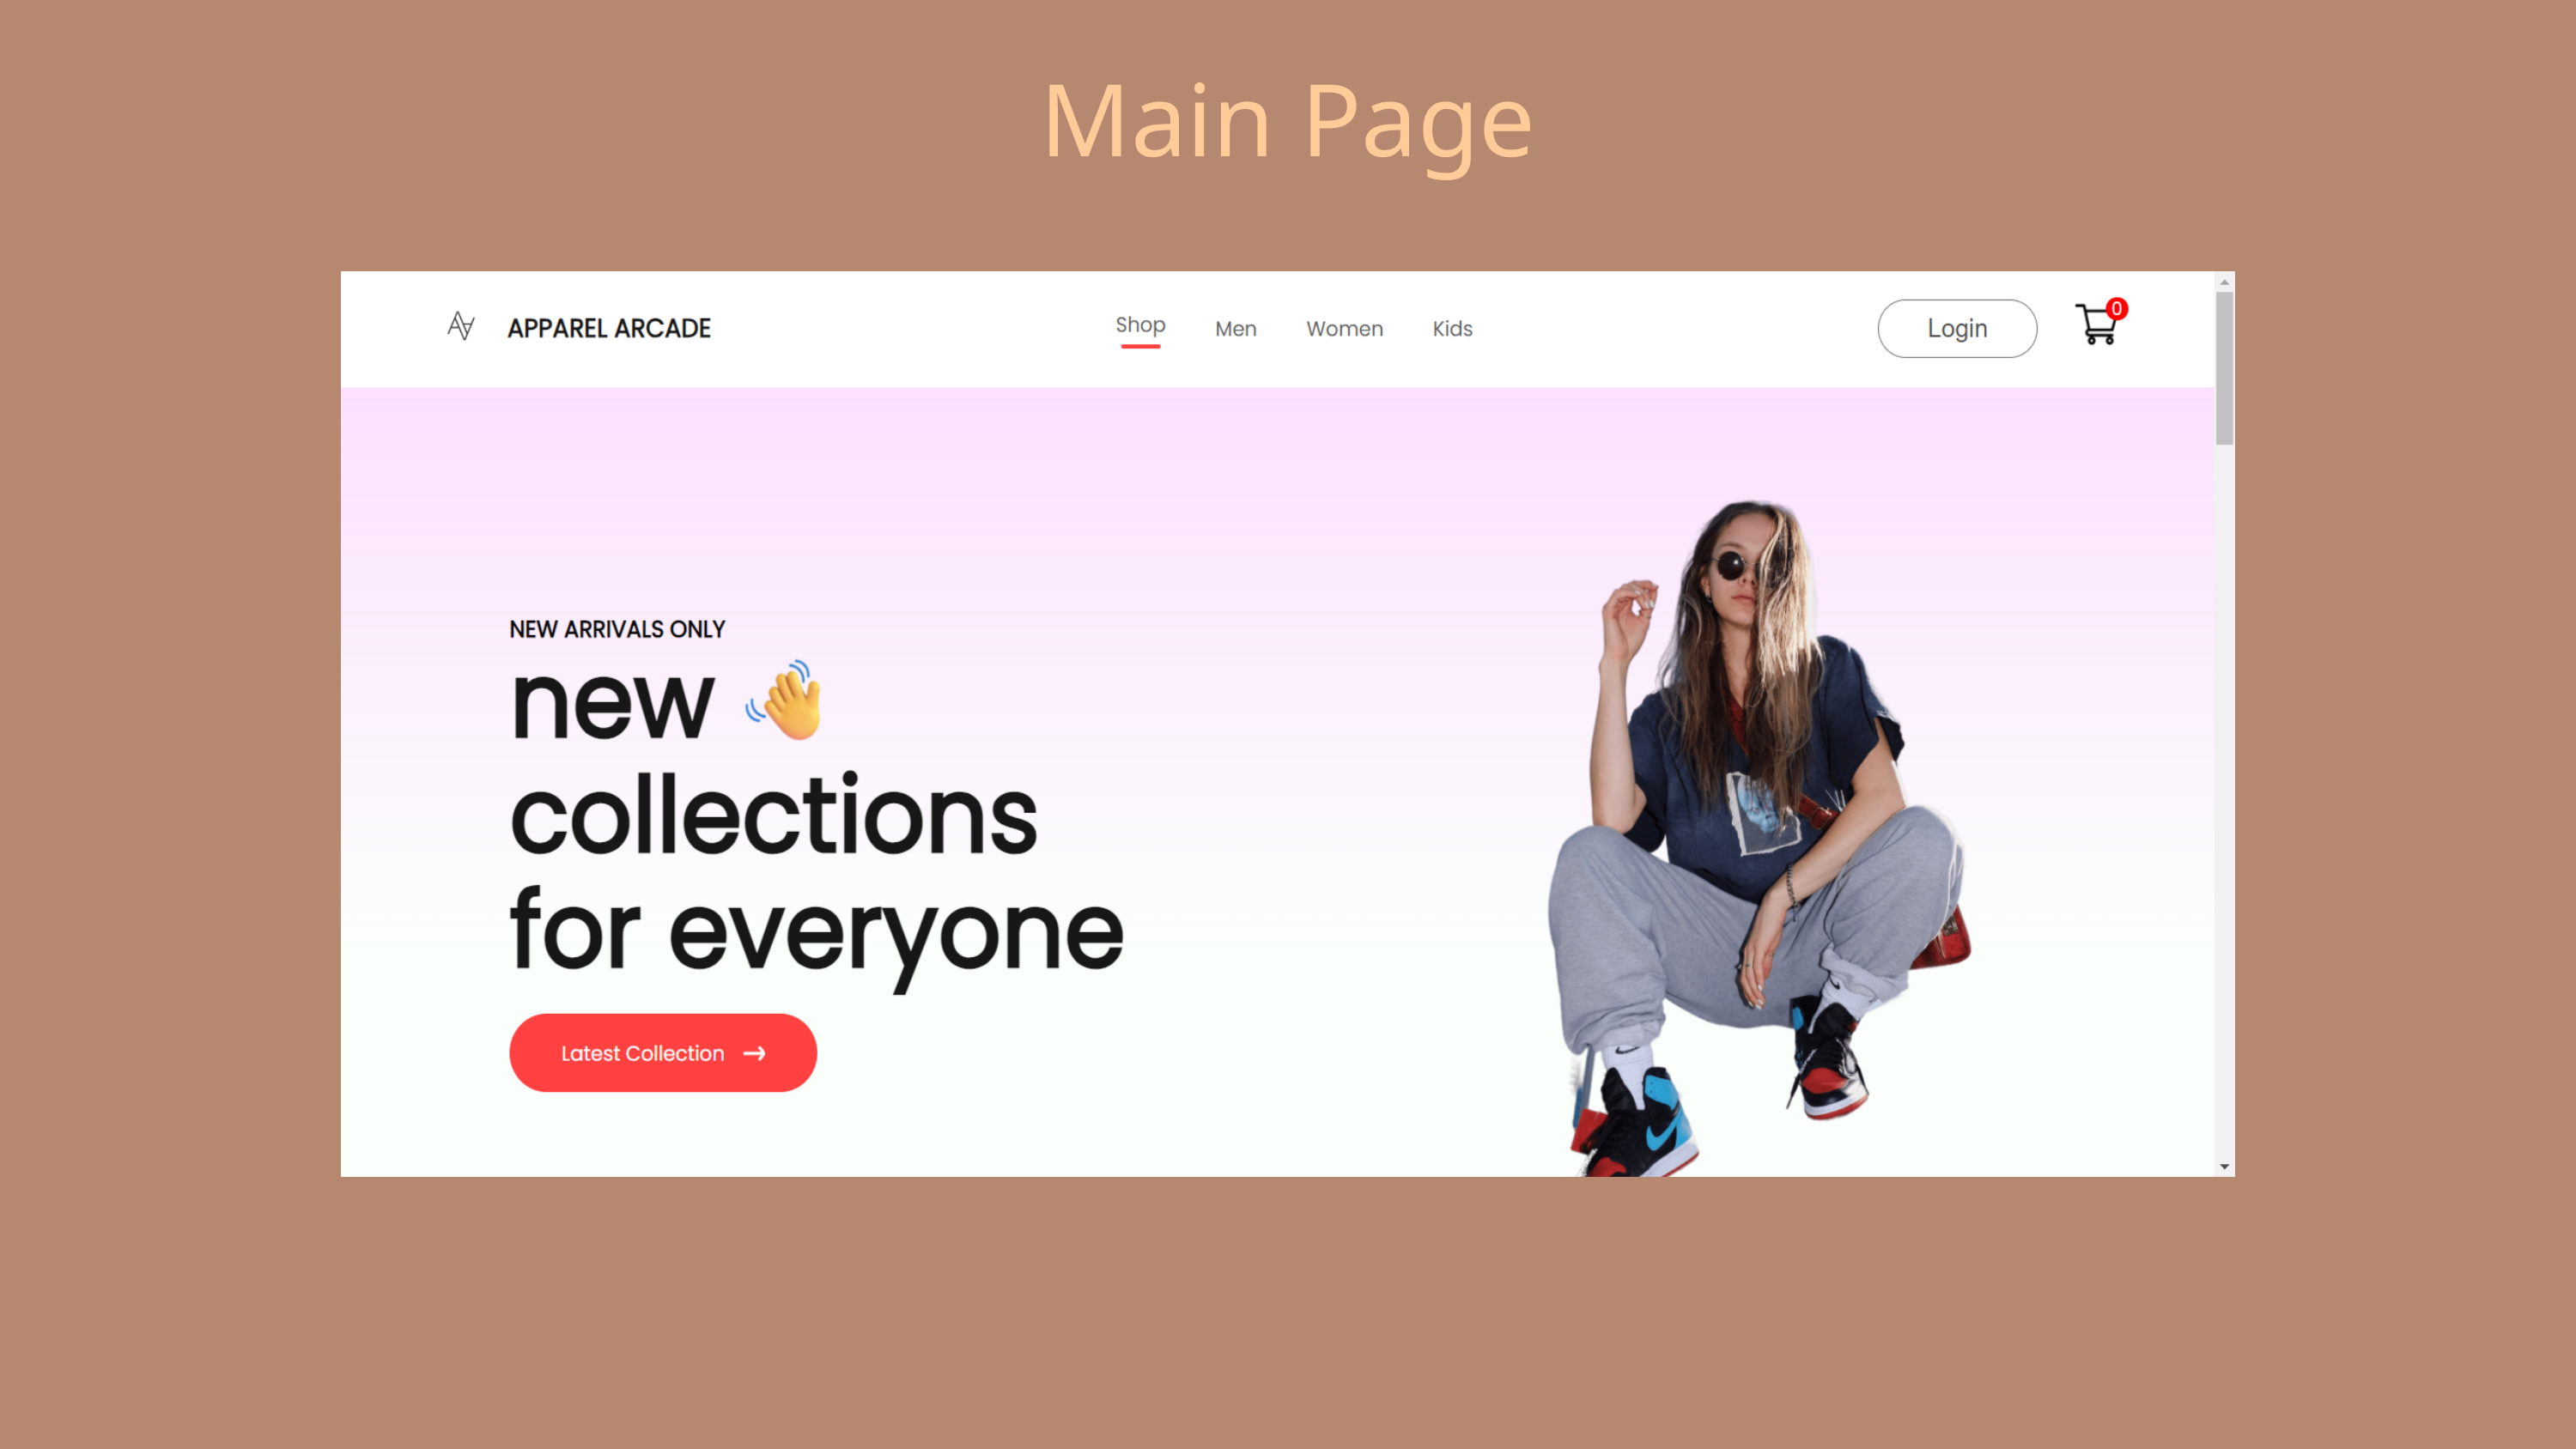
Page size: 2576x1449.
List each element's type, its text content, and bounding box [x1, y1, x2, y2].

text_box [341, 271, 2235, 1177]
text_box Main Page [494, 27, 2082, 178]
